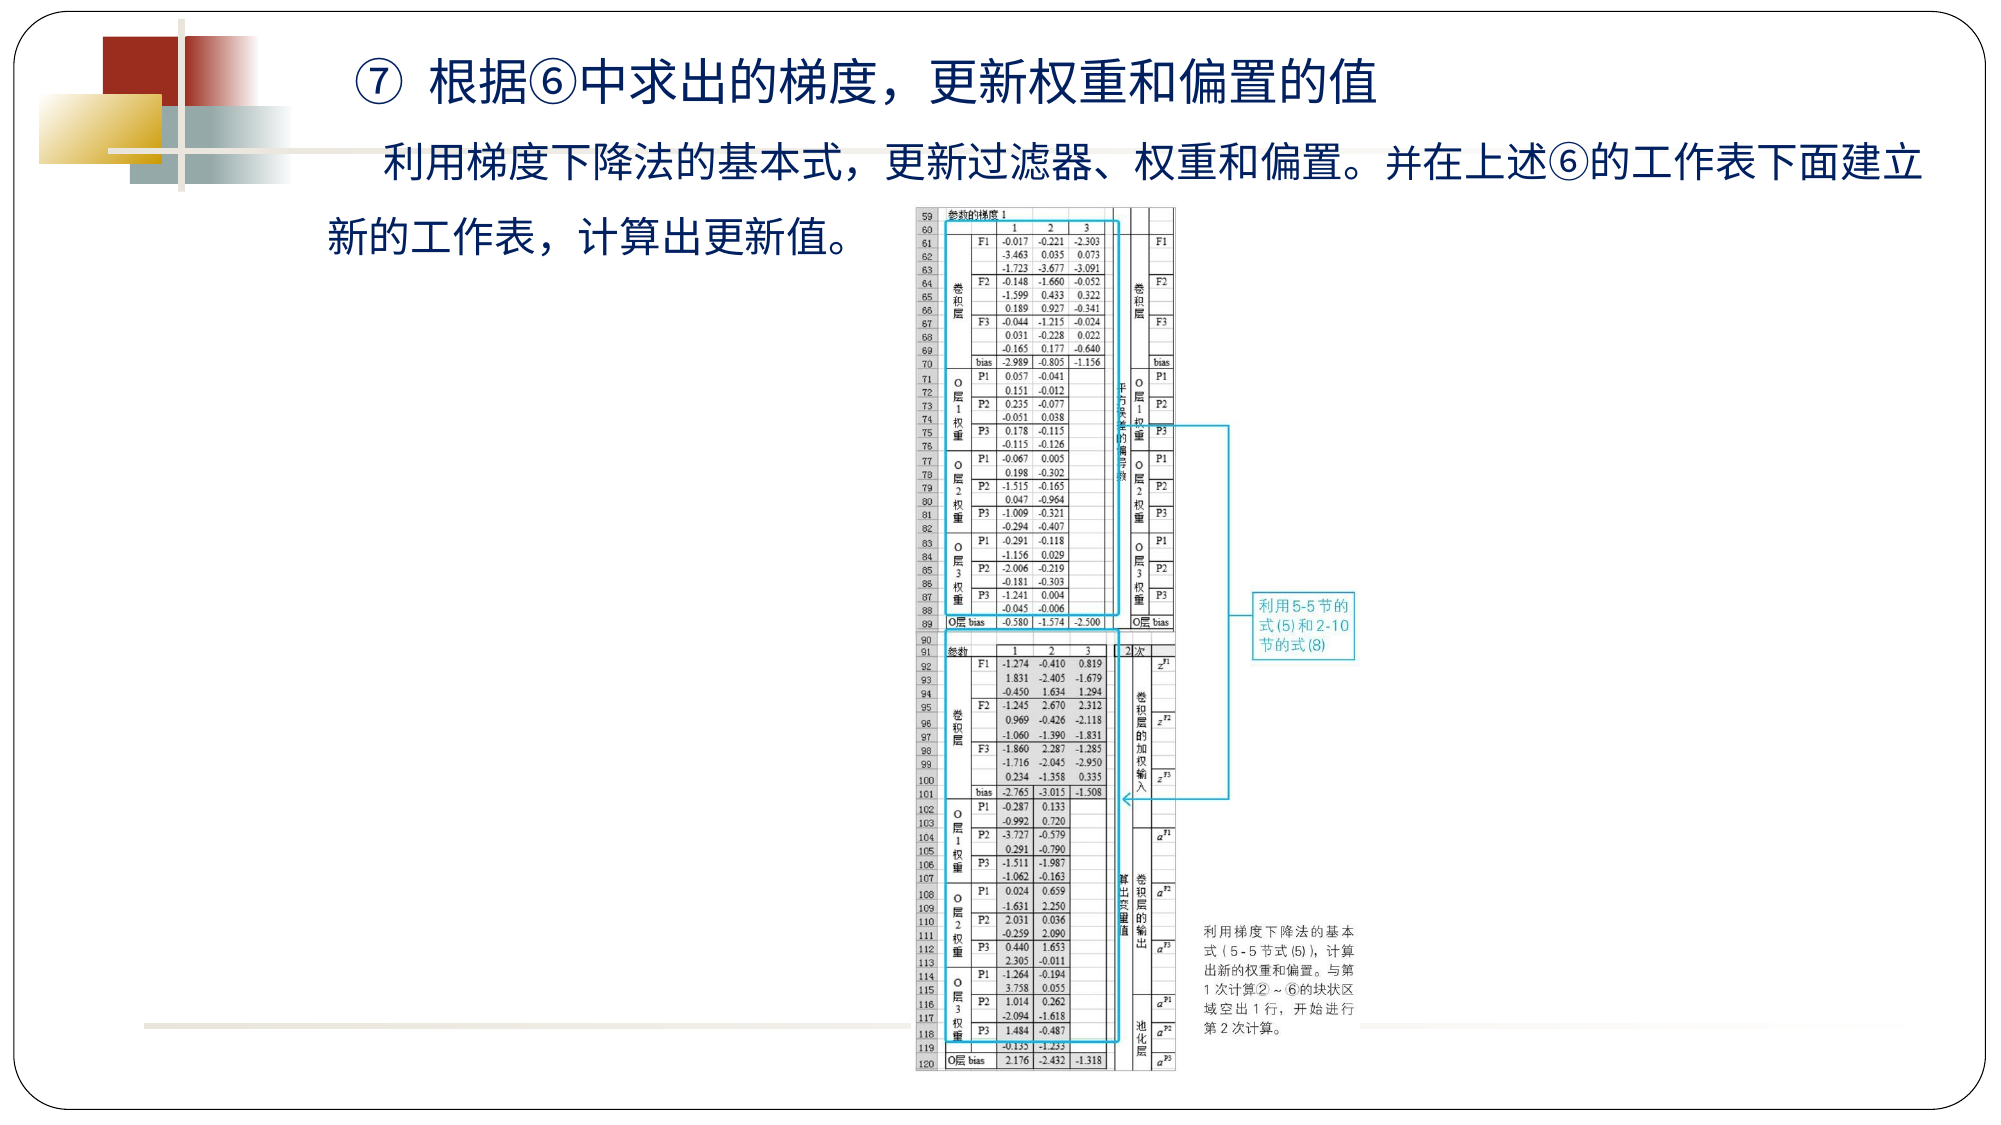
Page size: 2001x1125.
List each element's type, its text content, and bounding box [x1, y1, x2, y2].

text_box ⑦ 根据⑥中求出的梯度，更新权重和偏置的值 利用梯度下降法的基本式，更新过滤器、权重和偏置。并在上述⑥的工作表下面建立新的工作表，计算出更新值。 [312, 13, 1941, 268]
picture [910, 204, 1360, 1073]
